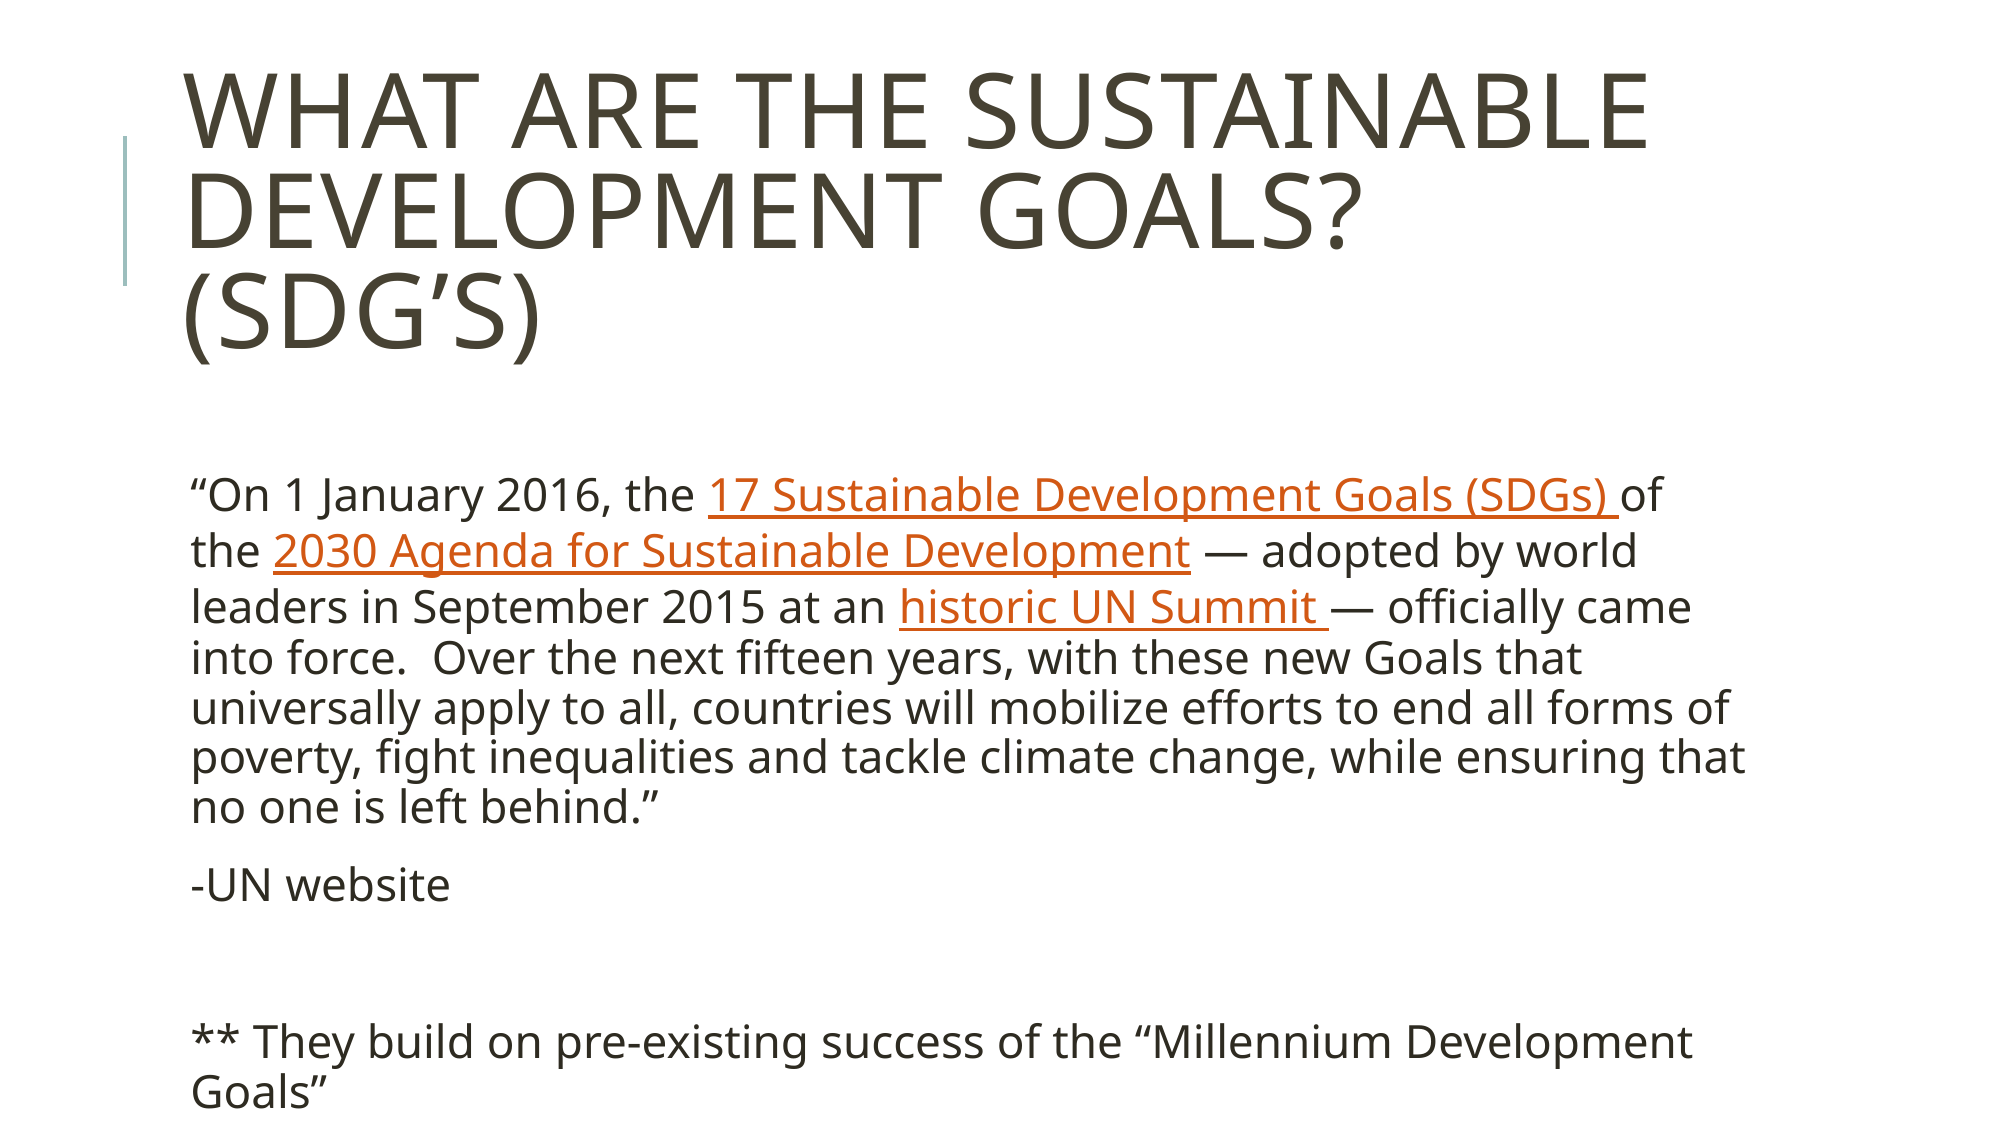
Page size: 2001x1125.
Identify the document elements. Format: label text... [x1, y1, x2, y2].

list “On 1 January 2016, the 17 Sustainable Development Goals (SDGs) of the 2030 Agenda for Sustainable Development — adopted by world leaders in September 2015 at an historic UN Summit — officially came into force. Over the next fifteen years, with these new Goals that universally apply to all, countries will mobilize efforts to end all forms of poverty, fight inequalities and tackle climate change, while ensuring that no one is left behind.” -UN website ** They build on pre-existing success of the “Millennium Development Goals” [168, 375, 1763, 1035]
title What are the sustainable development goals? (SDG’s) [168, 96, 1763, 342]
